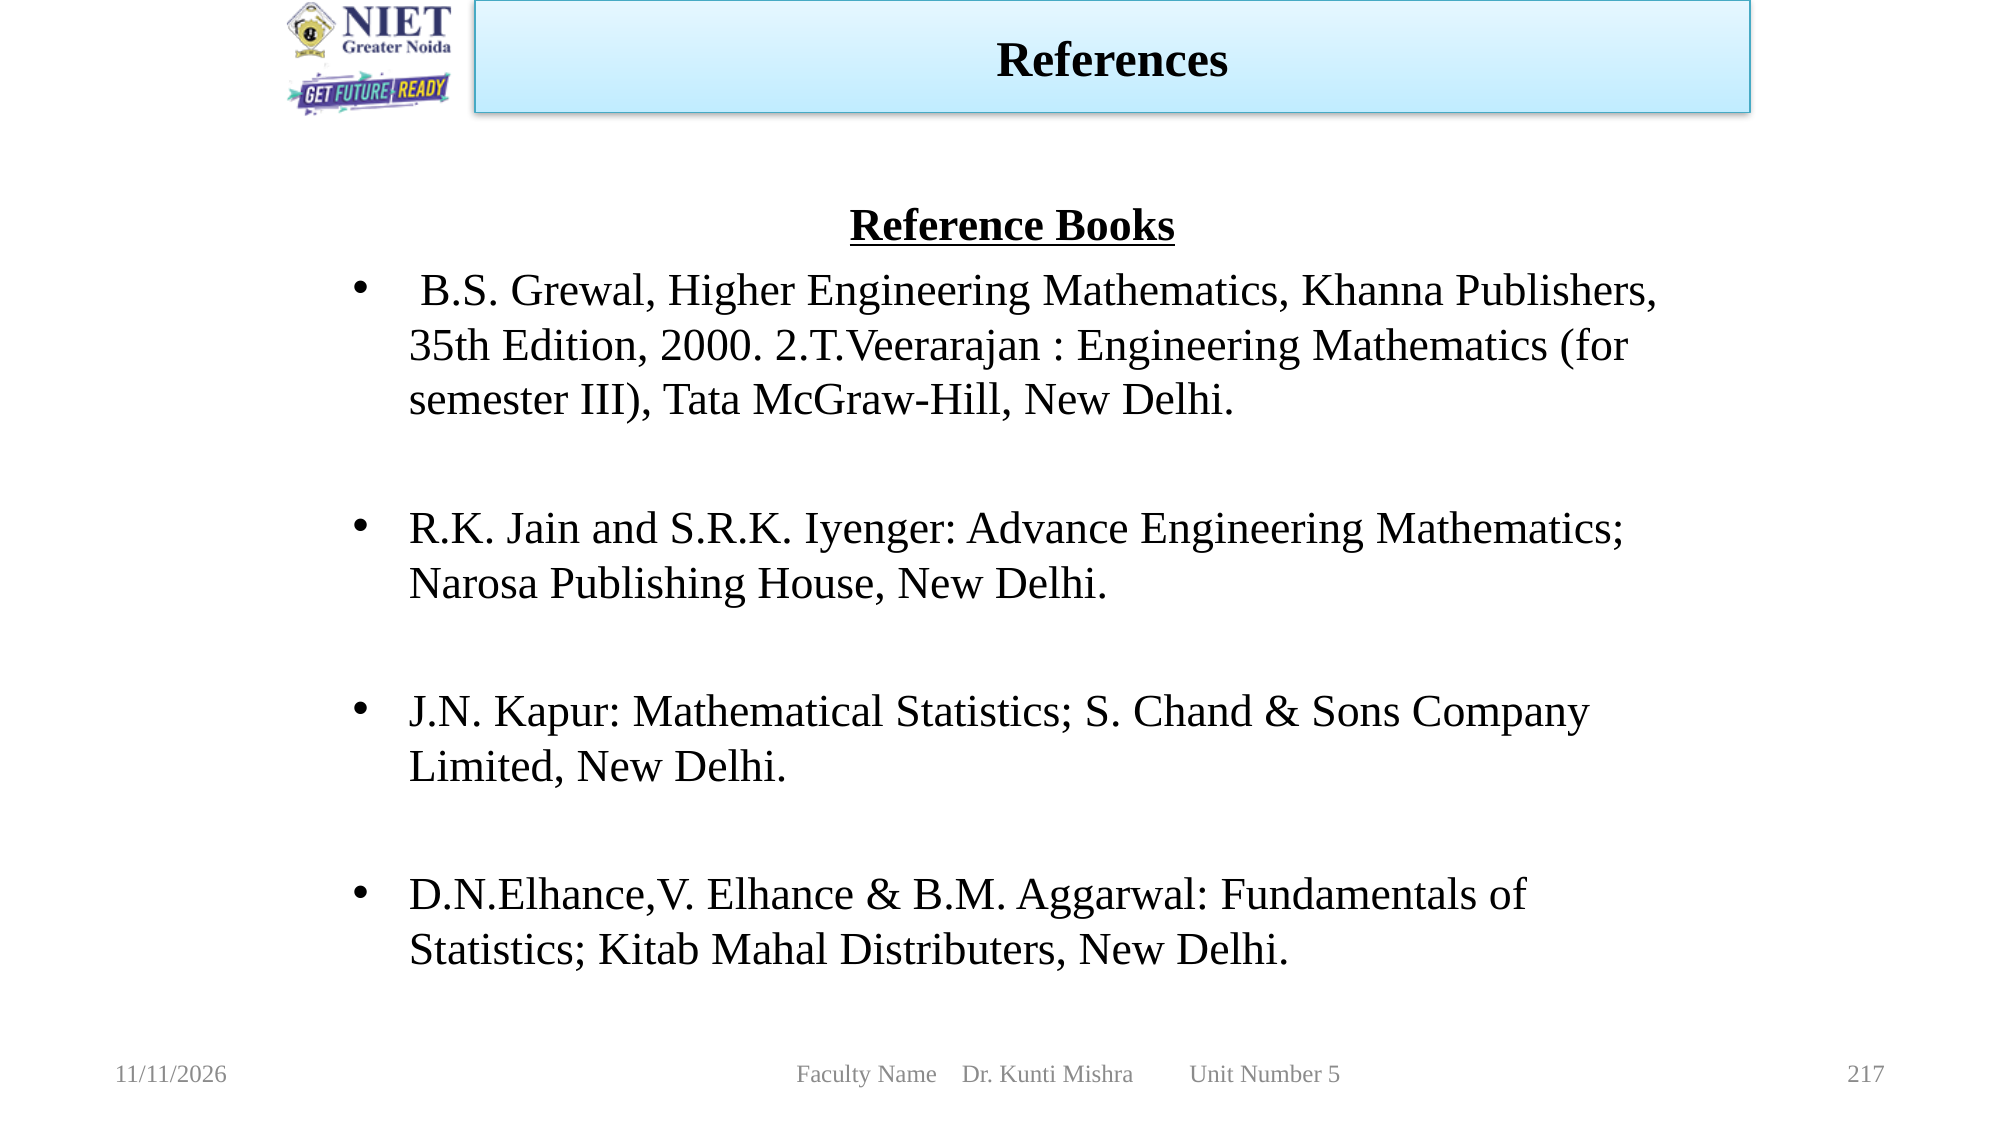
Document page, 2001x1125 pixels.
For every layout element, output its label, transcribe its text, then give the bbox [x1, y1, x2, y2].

list Reference Books B.S. Grewal, Higher Engineering Mathematics, Khanna Publishers, 35th Edition, 2000. 2.T.Veerarajan : Engineering Mathematics (for semester III), Tata McGraw-Hill, New Delhi. R.K. Jain and S.R.K. Iyenger: Advance Engineering Mathematics; Narosa Publishing House, New Delhi. J.N. Kapur: Mathematical Statistics; S. Chand & Sons Company Limited, New Delhi. D.N.Elhance,V. Elhance & B.M. Aggarwal: Fundamentals of Statistics; Kitab Mahal Distributers, New Delhi. [337, 187, 1688, 1046]
footer Faculty Name Dr. Kunti Mishra Unit Number 5 [612, 1042, 1433, 1103]
text_box References [491, 0, 1751, 113]
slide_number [99, 1042, 567, 1103]
picture [249, 0, 488, 126]
slide_number 217 [1433, 1042, 1900, 1103]
